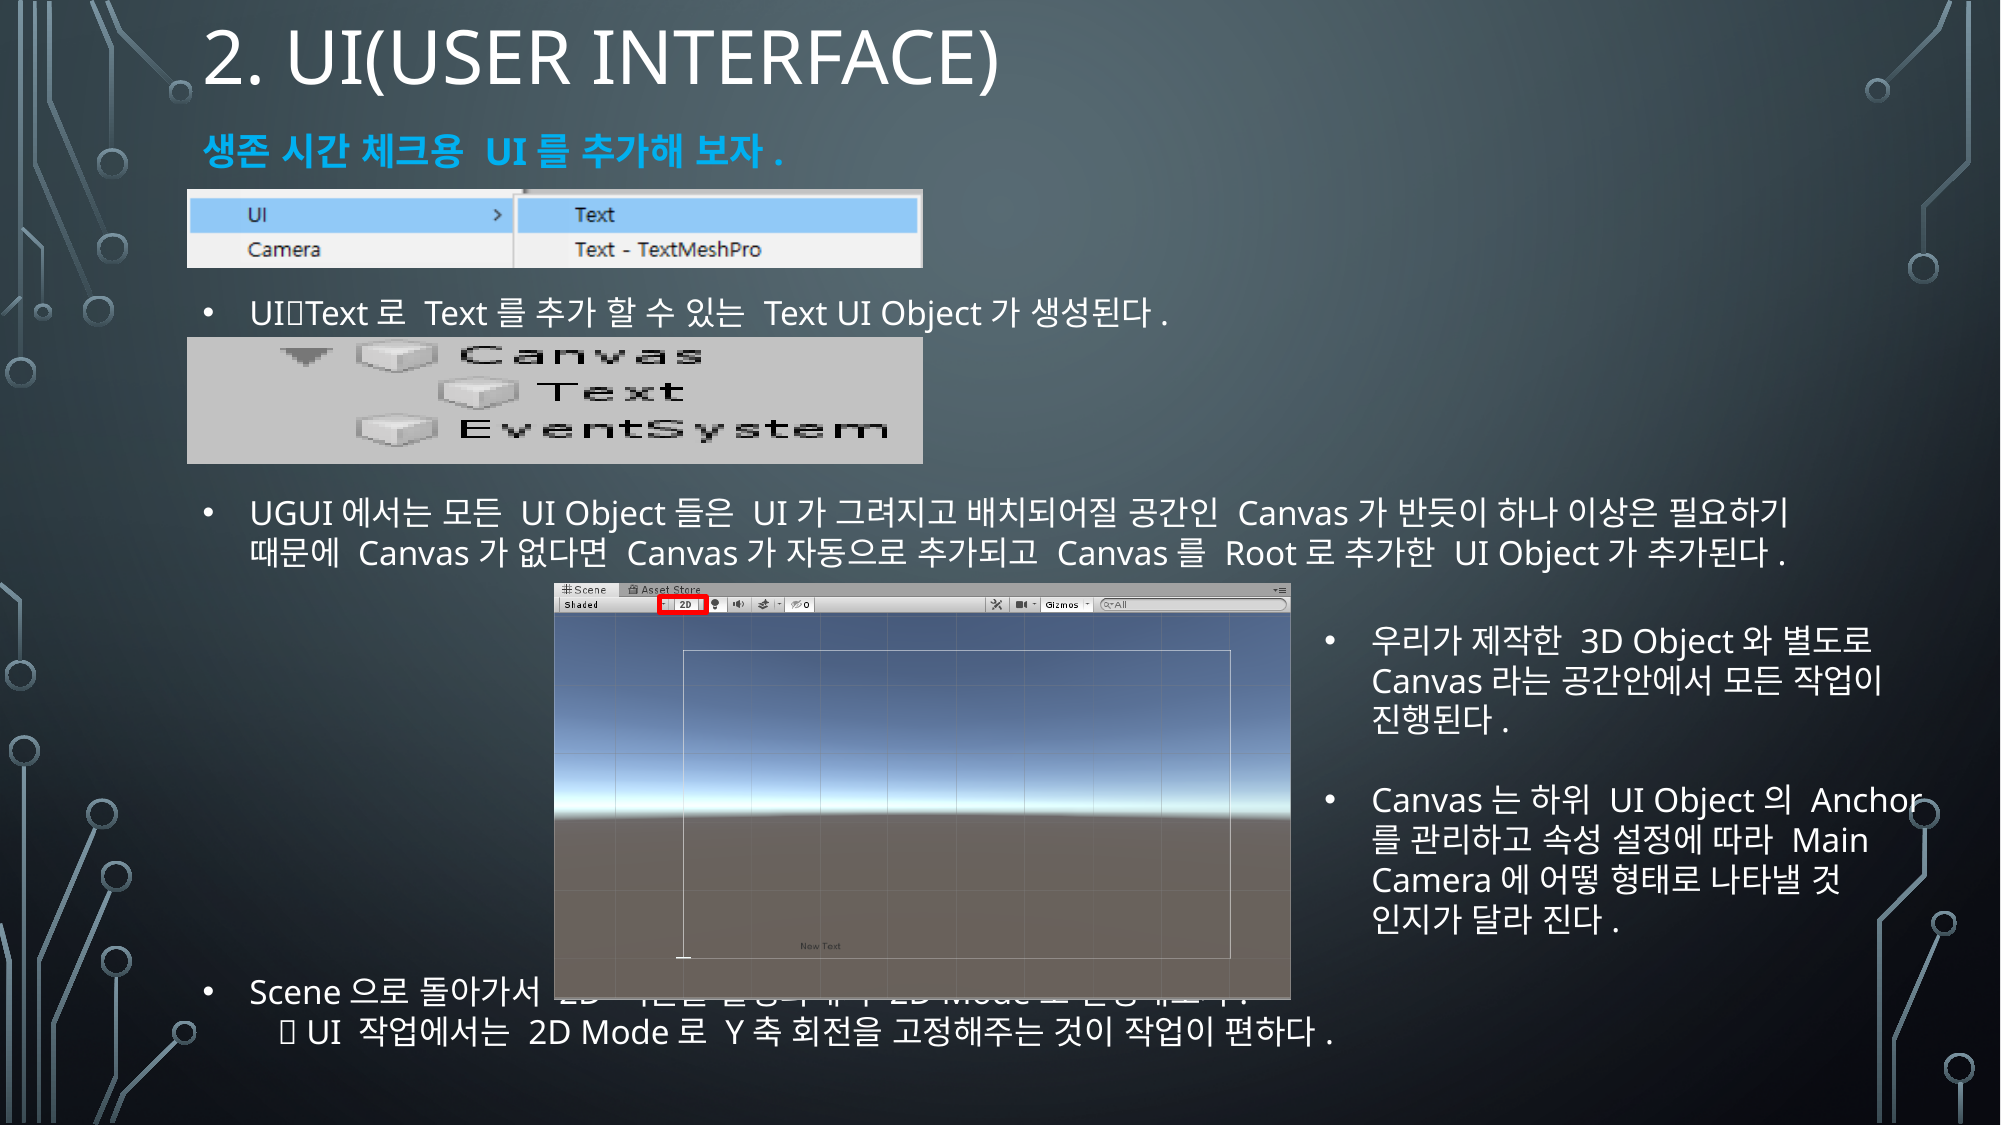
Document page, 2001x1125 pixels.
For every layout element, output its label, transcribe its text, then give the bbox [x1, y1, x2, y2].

title 2. Ui(User interface) [187, 0, 1813, 120]
text_box 생존 시간 체크용 UI를 추가해 보자. UIText로 Text를 추가 할 수 있는 Text UI Object가 생성된다. UGUI에서는 모든 UI Object들은 UI가 그려지고 배치되어질 공간인 Canvas가 반듯이 하나 이상은 필요하기 때문에 Canvas가 없다면 Canvas가 자동으로 추가되고 Canvas를 Root로 추가한 UI Object가 추가된다. Scene으로 돌아가서 2D 버튼을 활성화해서 2D Mode로 변경해보자.  UI 작업에서는 2D Mode로 Y축 회전을 고정해주는 것이 작업이 편하다. [187, 120, 1813, 1059]
picture [186, 189, 923, 269]
text_box 우리가 제작한 3D Object와 별도로 Canvas라는 공간안에서 모든 작업이 진행된다. Canvas는 하위 UI Object의 Anchor 를 관리하고 속성 설정에 따라 Main Camera에 어떻 형태로 나타낼 것 인지가 달라 진다. [1309, 612, 1944, 947]
picture [554, 583, 1291, 1000]
picture [186, 337, 923, 464]
